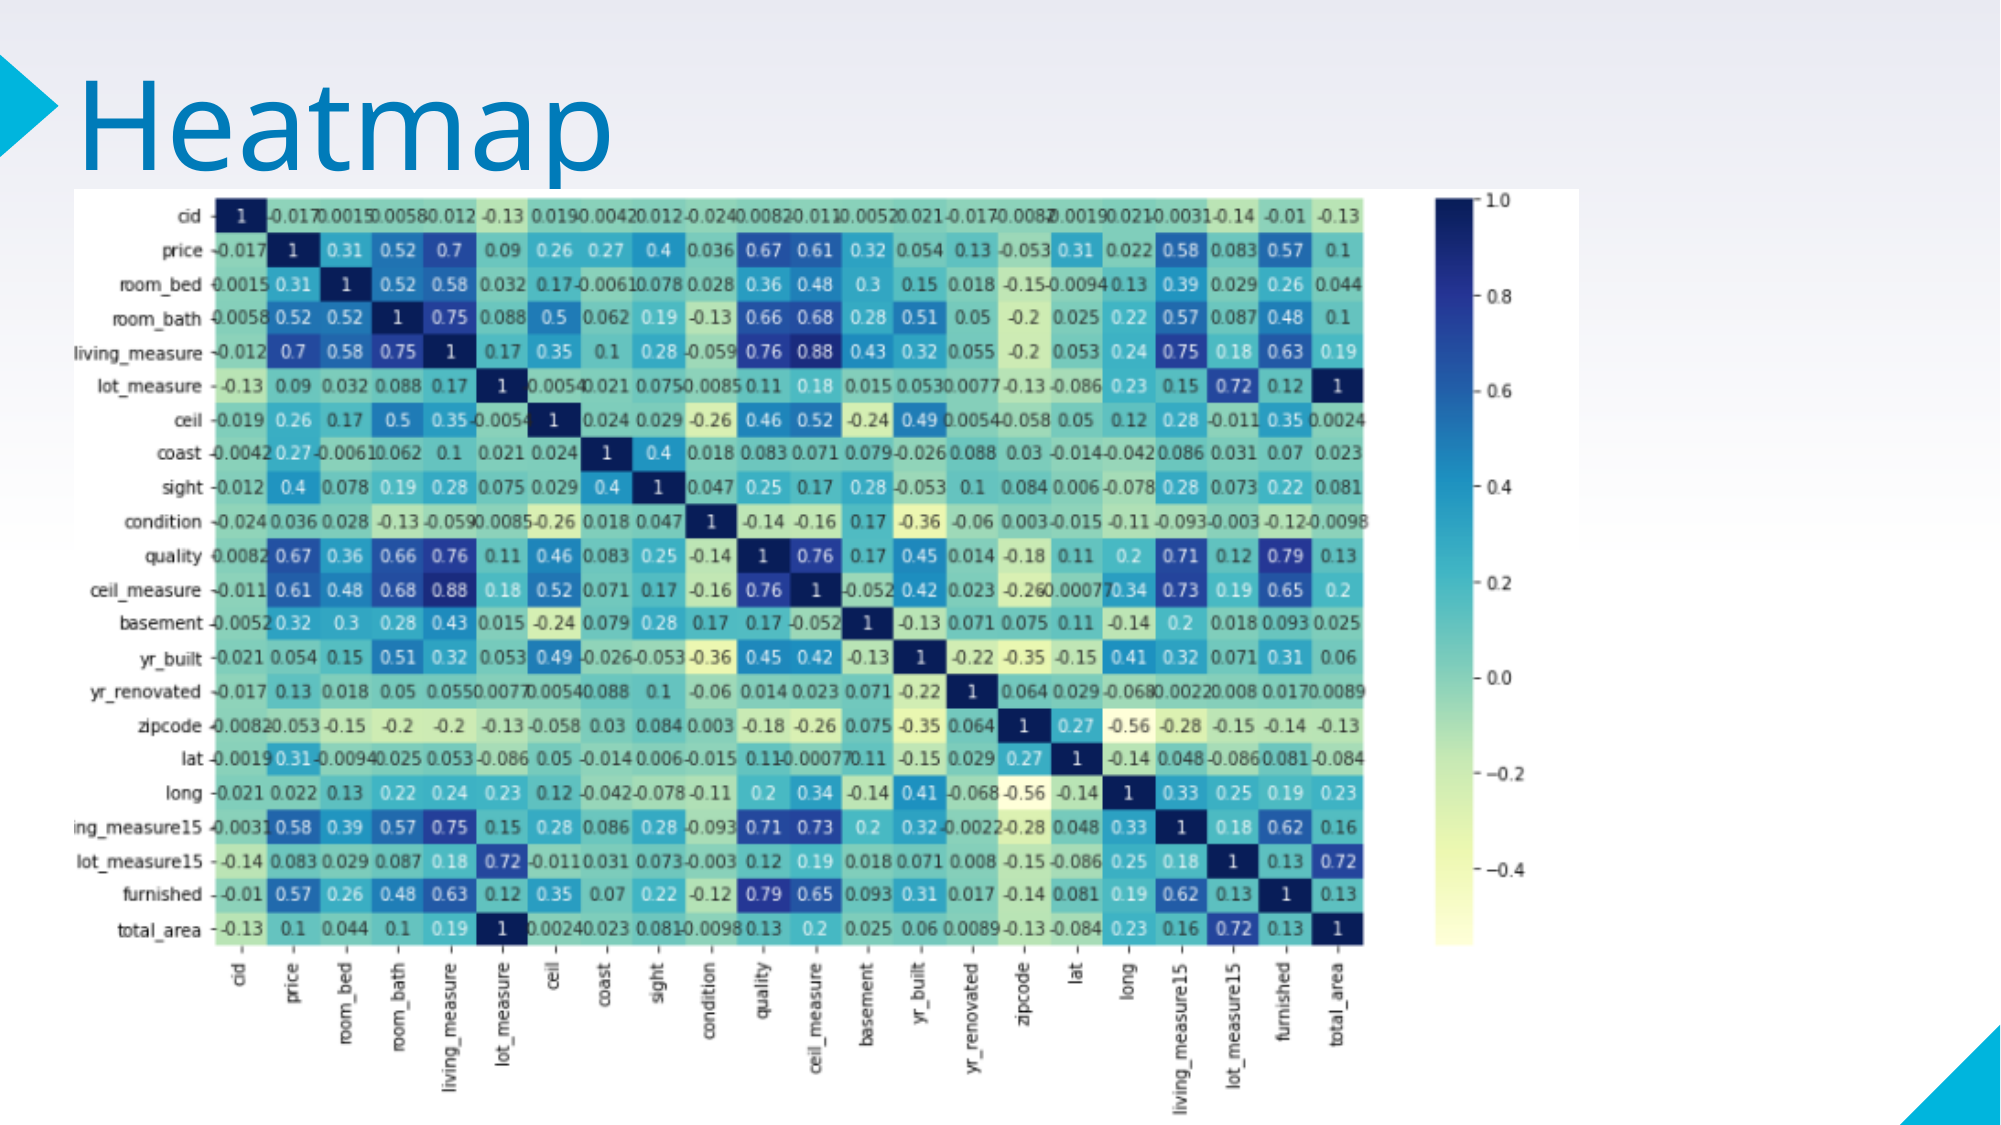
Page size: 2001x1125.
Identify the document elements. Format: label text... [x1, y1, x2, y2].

title Heatmap [74, 28, 2000, 195]
picture [74, 189, 1579, 1125]
